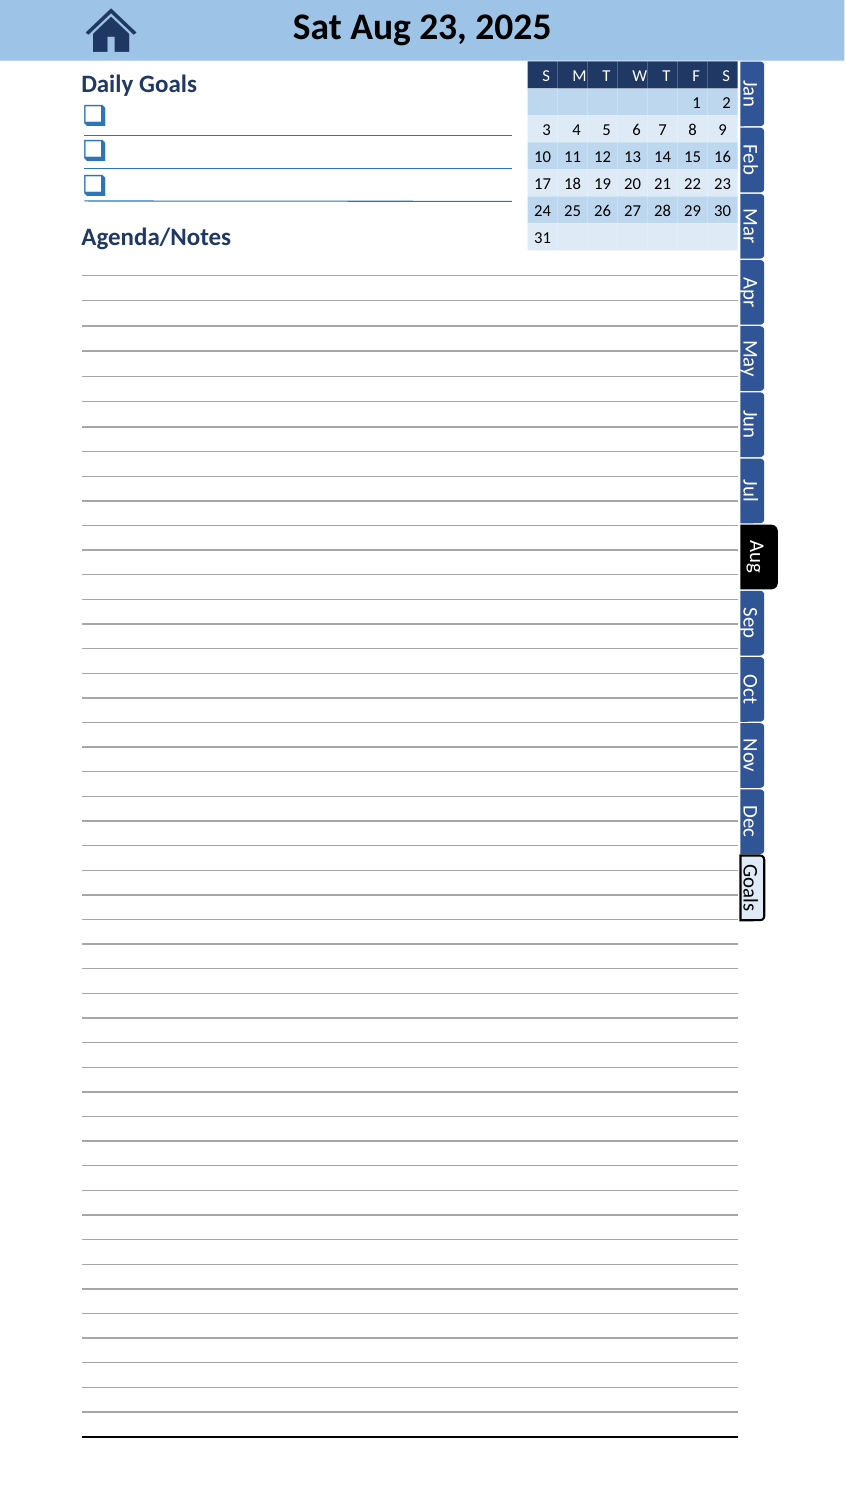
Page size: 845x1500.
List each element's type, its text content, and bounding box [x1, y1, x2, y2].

picture [82, 1, 140, 59]
list Sat Aug 23, 2025 [190, 0, 655, 61]
